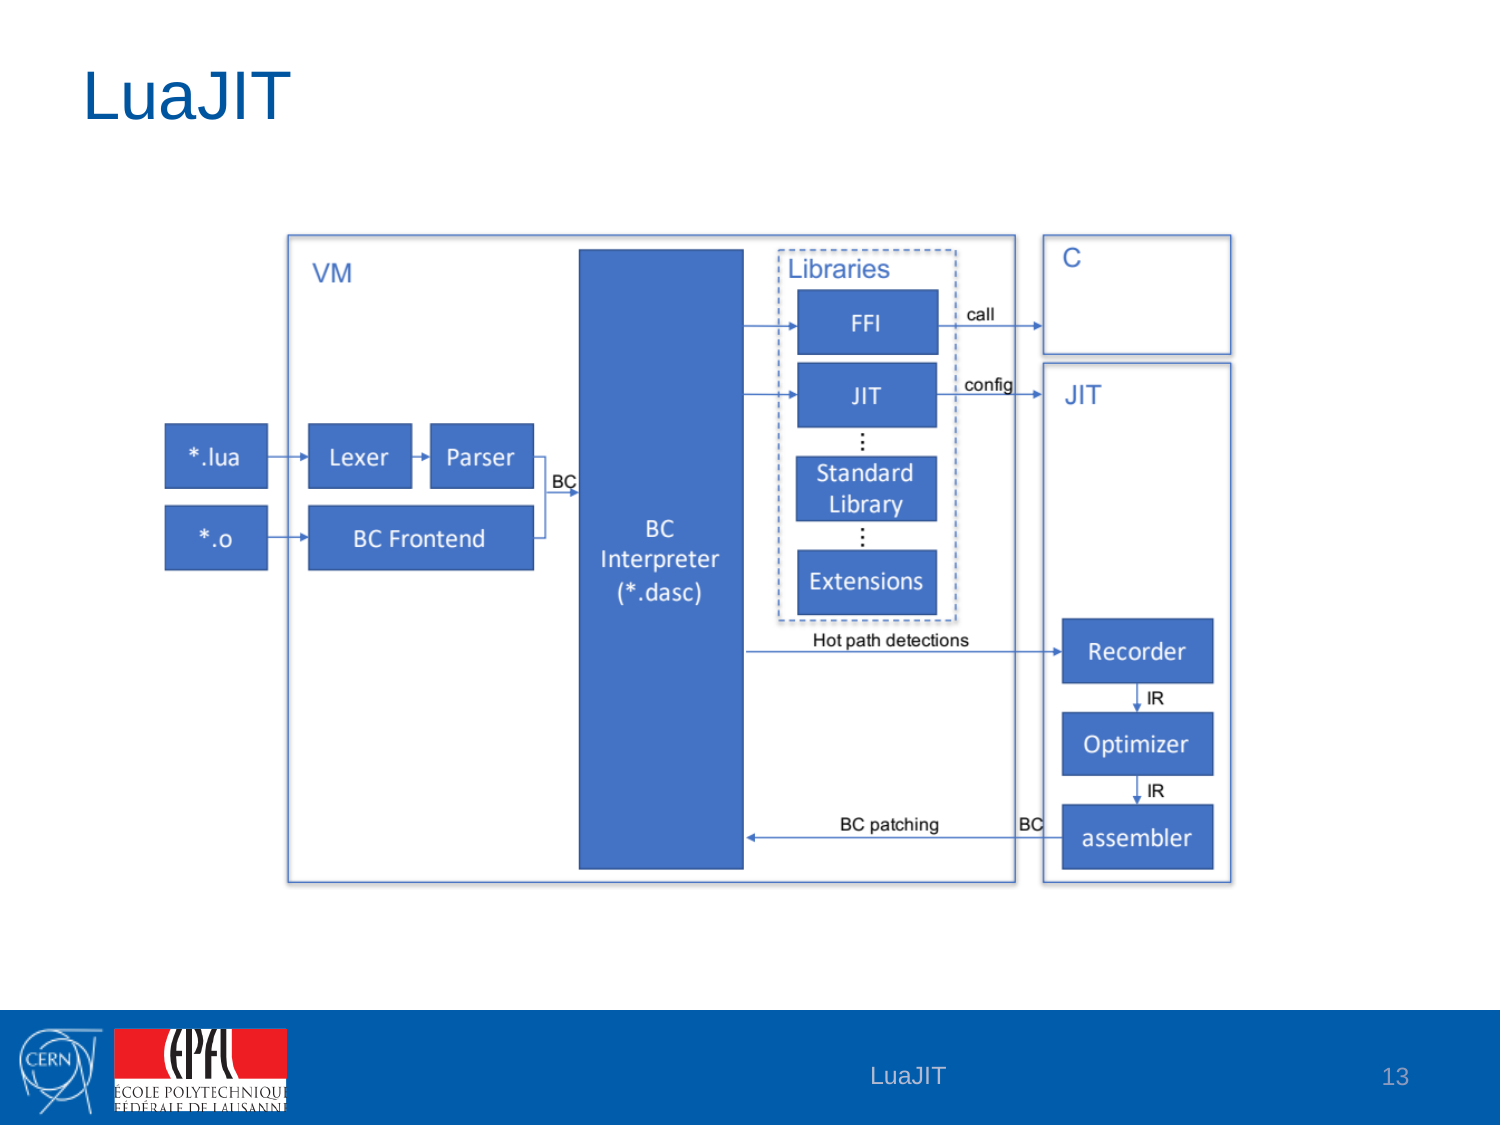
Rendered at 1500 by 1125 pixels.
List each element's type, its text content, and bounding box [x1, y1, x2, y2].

picture [164, 229, 1237, 890]
title LuaJIT [75, 38, 1425, 146]
slide_number 13 [1342, 1045, 1425, 1105]
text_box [113, 1028, 288, 1112]
footer LuaJIT [507, 1044, 1310, 1104]
